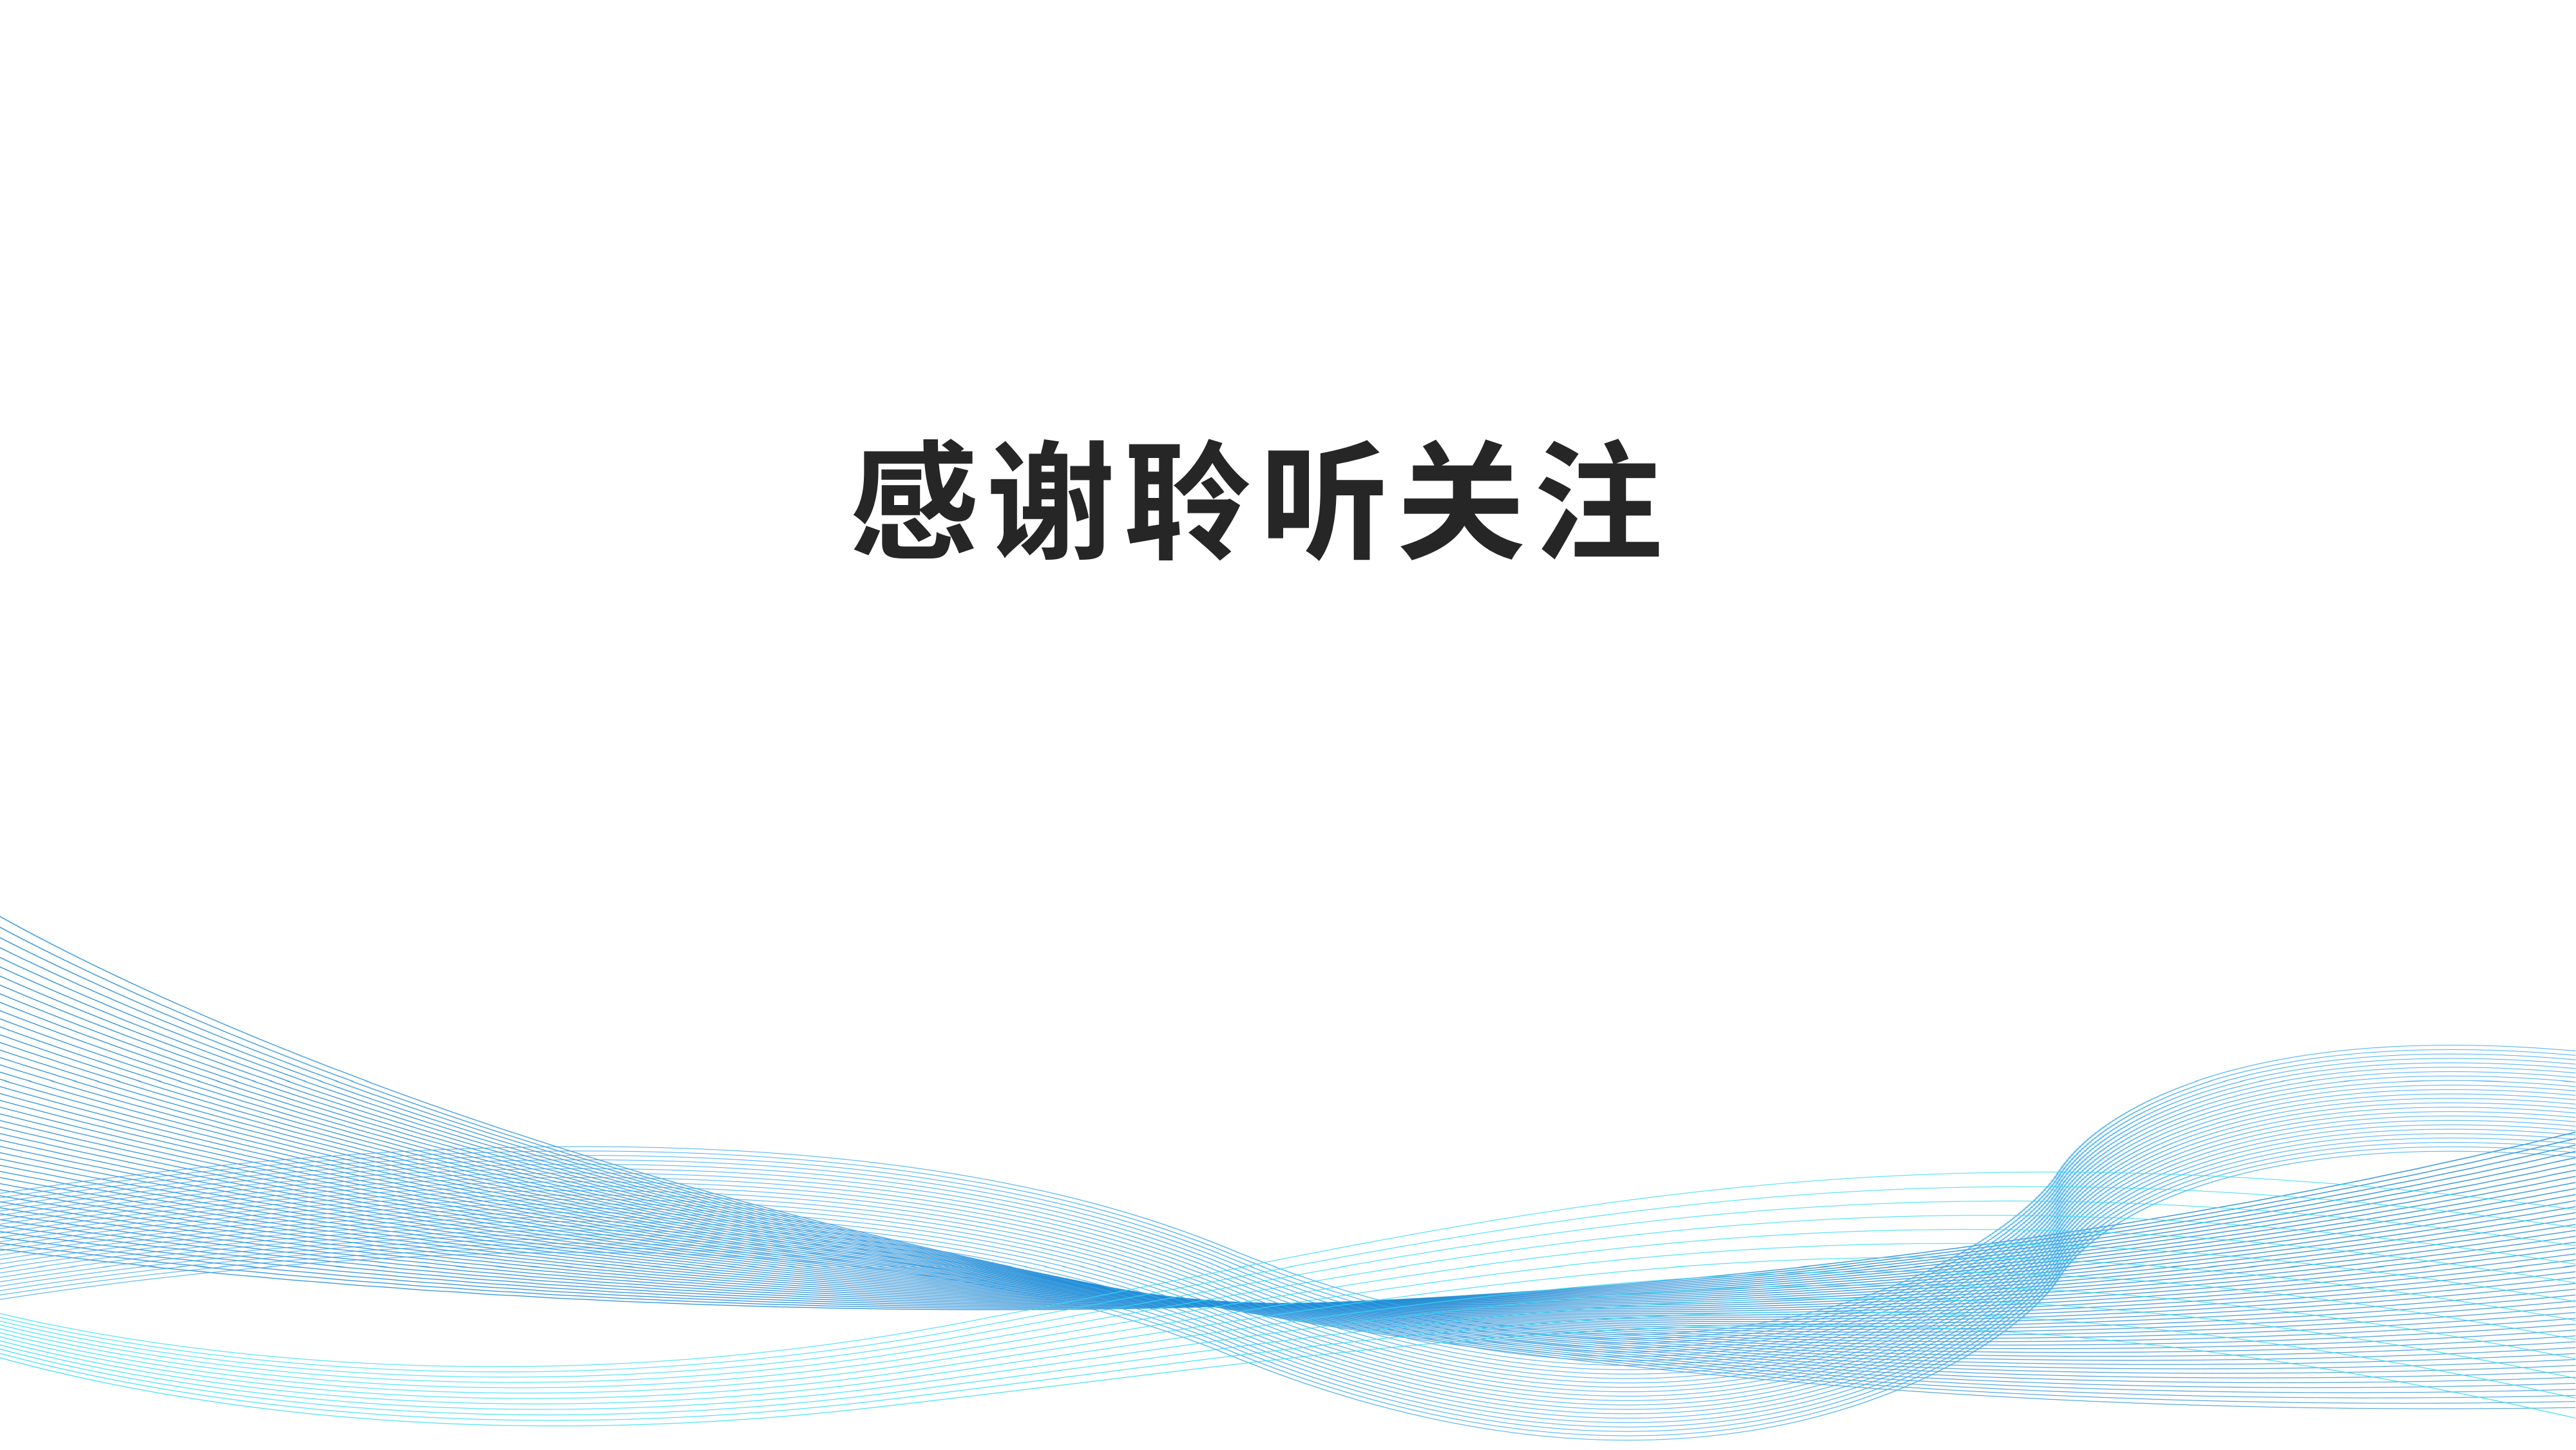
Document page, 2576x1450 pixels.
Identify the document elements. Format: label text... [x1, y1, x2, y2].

text_box 感谢聆听关注 [633, 420, 1880, 575]
picture [0, 895, 2576, 1450]
